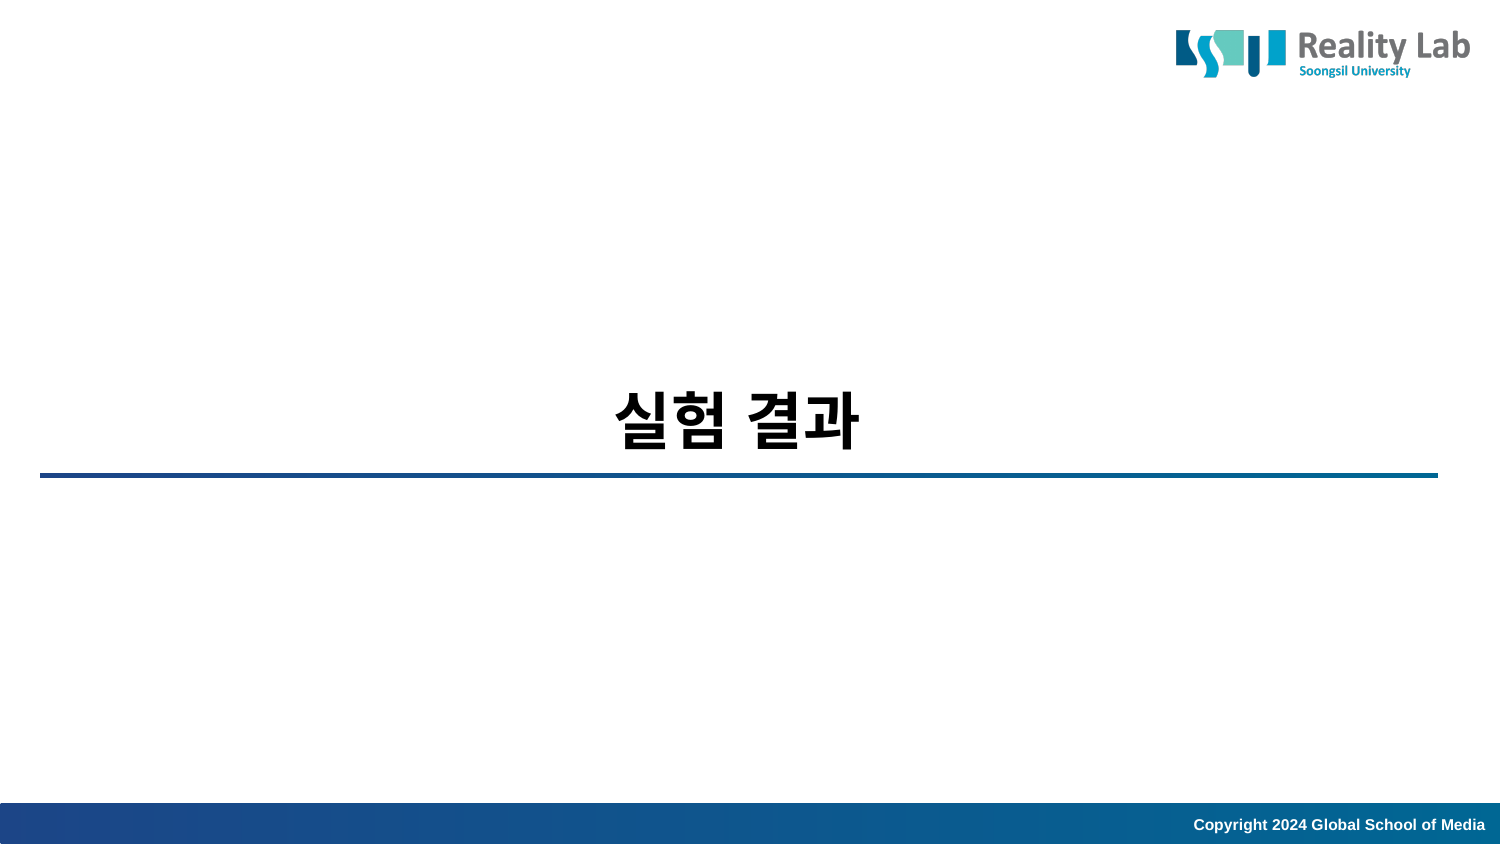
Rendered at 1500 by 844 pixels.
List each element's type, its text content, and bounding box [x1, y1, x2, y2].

text_box Copyright 2024 Global School of Media [1062, 801, 1500, 844]
picture [1174, 28, 1473, 79]
title 실험 결과 [38, 366, 1437, 474]
text_box [40, 473, 1438, 478]
text_box [0, 803, 1062, 844]
